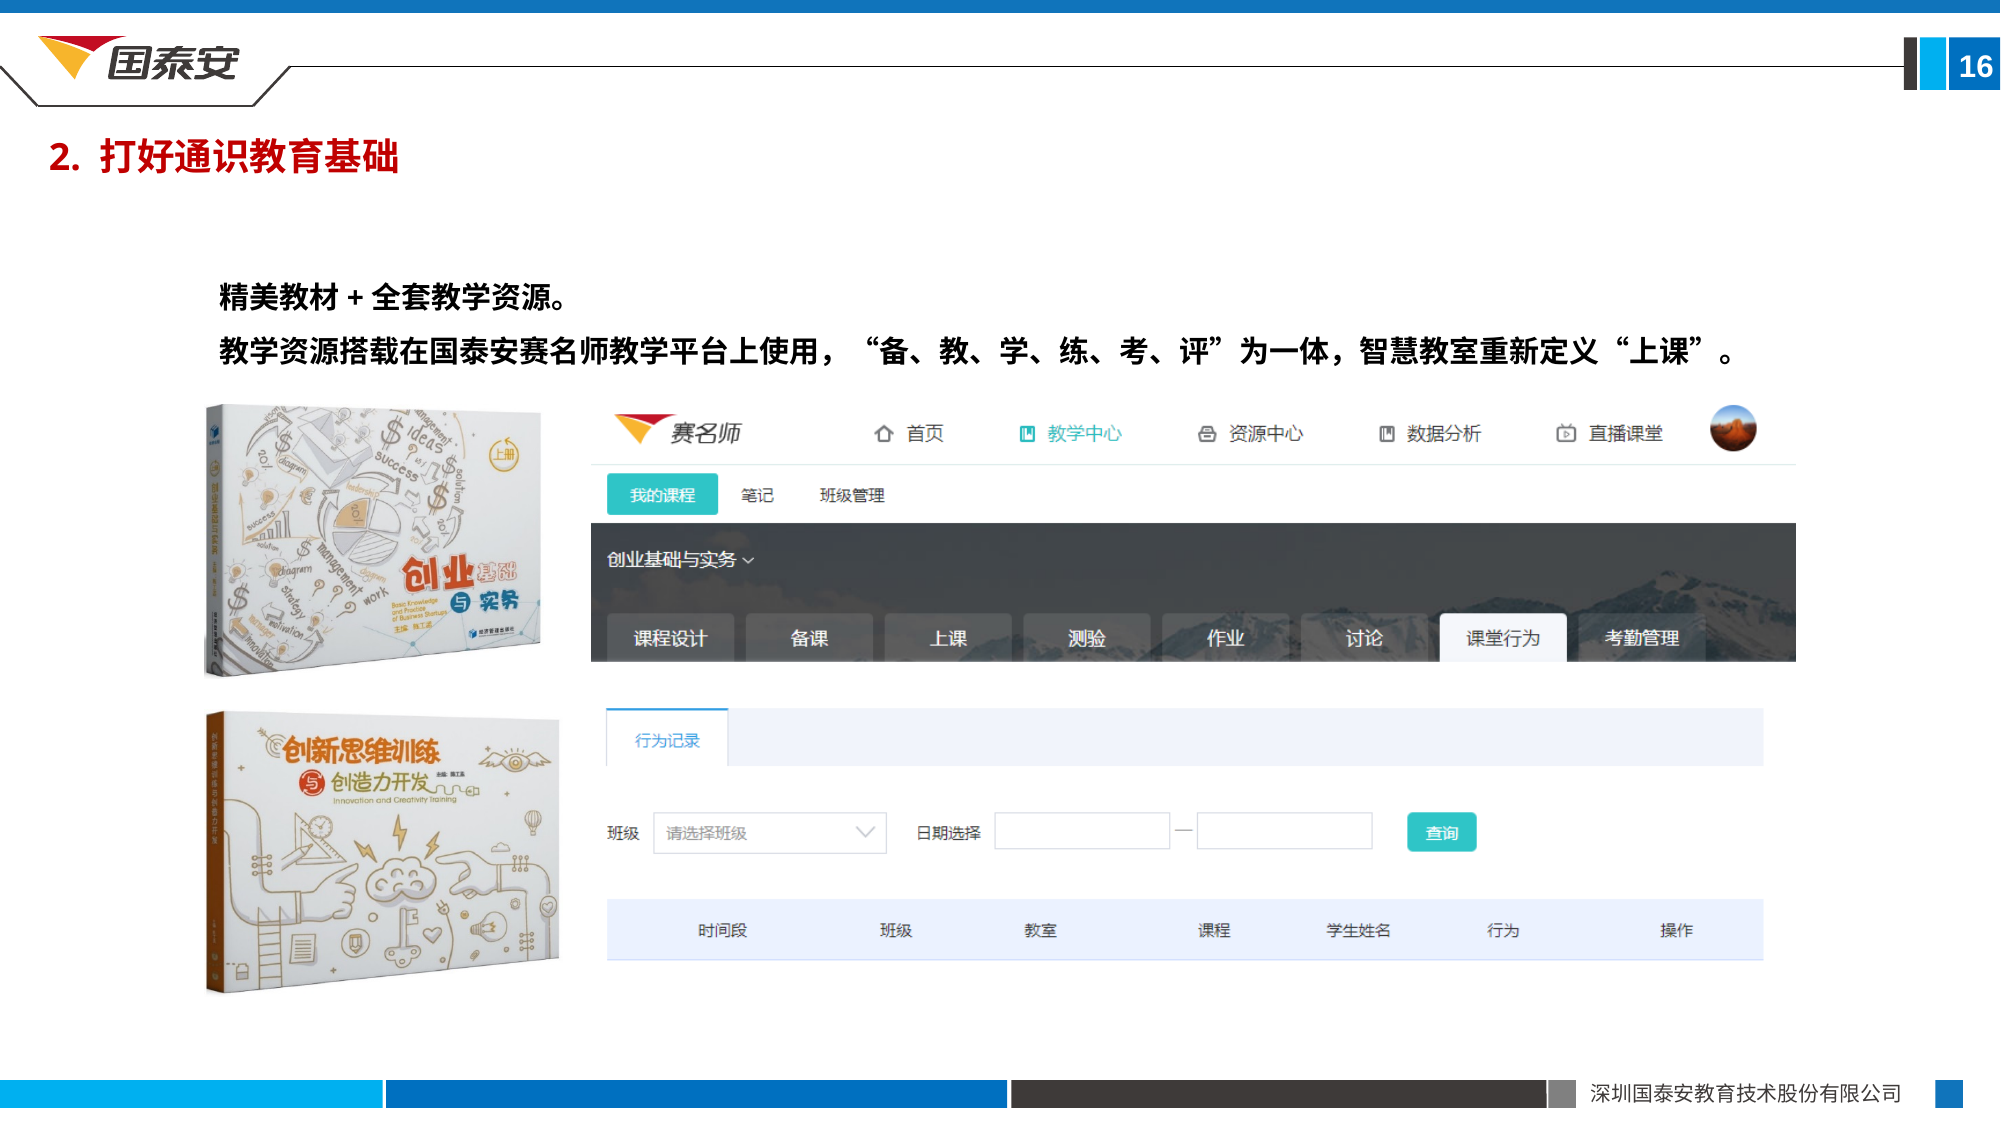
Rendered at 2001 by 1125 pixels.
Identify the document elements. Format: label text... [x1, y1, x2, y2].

picture [591, 397, 1796, 994]
text_box 16 [1944, 38, 2000, 91]
text_box 2. 打好通识教育基础 [34, 125, 415, 186]
text_box 精美教材+全套教学资源。 教学资源搭载在国泰安赛名师教学平台上使用，“备、教、学、练、考、评”为一体，智慧教室重新定义“上课”。 [204, 253, 1771, 377]
picture [204, 709, 563, 997]
picture [204, 404, 544, 679]
